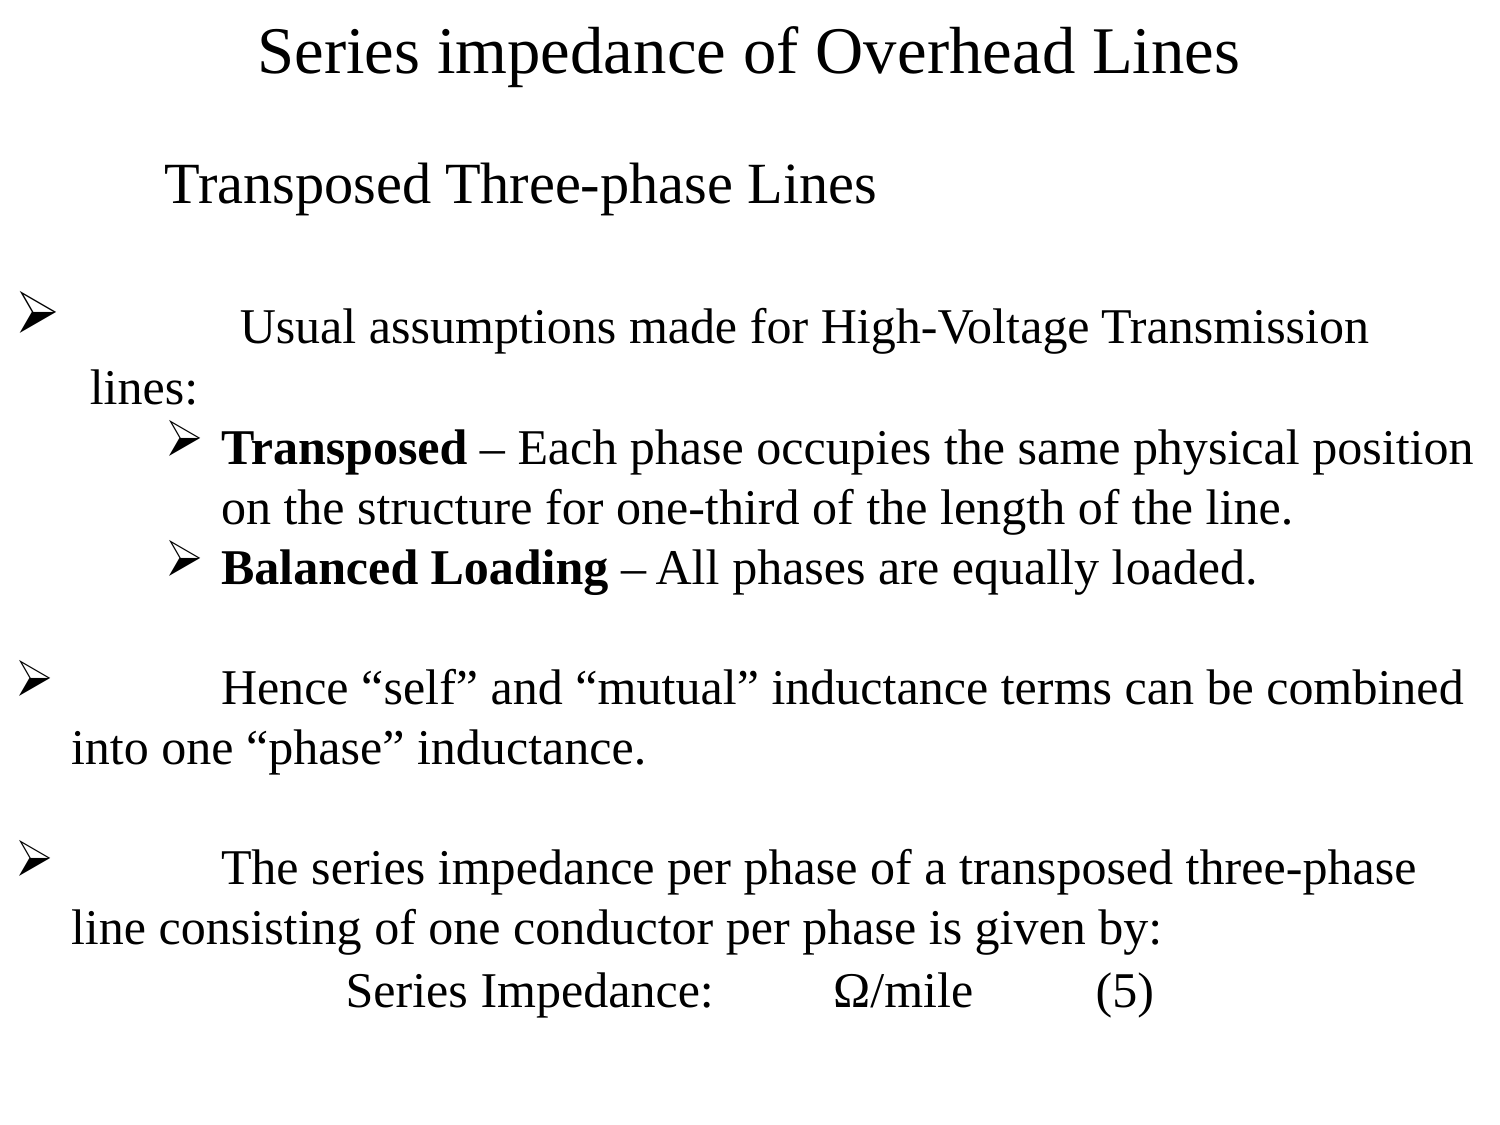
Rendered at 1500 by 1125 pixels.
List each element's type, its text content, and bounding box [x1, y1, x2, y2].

text_box Transposed Three-phase Lines Usual assumptions made for High-Voltage Transmission lines: Transposed – Each phase occupies the same physical position on the structure for one-third of the length of the line. Balanced Loading – All phases are equally loaded. Hence “self” and “mutual” inductance terms can be combined into one “phase” inductance. The series impedance per phase of a transposed three-phase line consisting of one conductor per phase is given by: [0, 137, 1500, 963]
text_box Series impedance of Overhead Lines [0, 0, 1500, 95]
